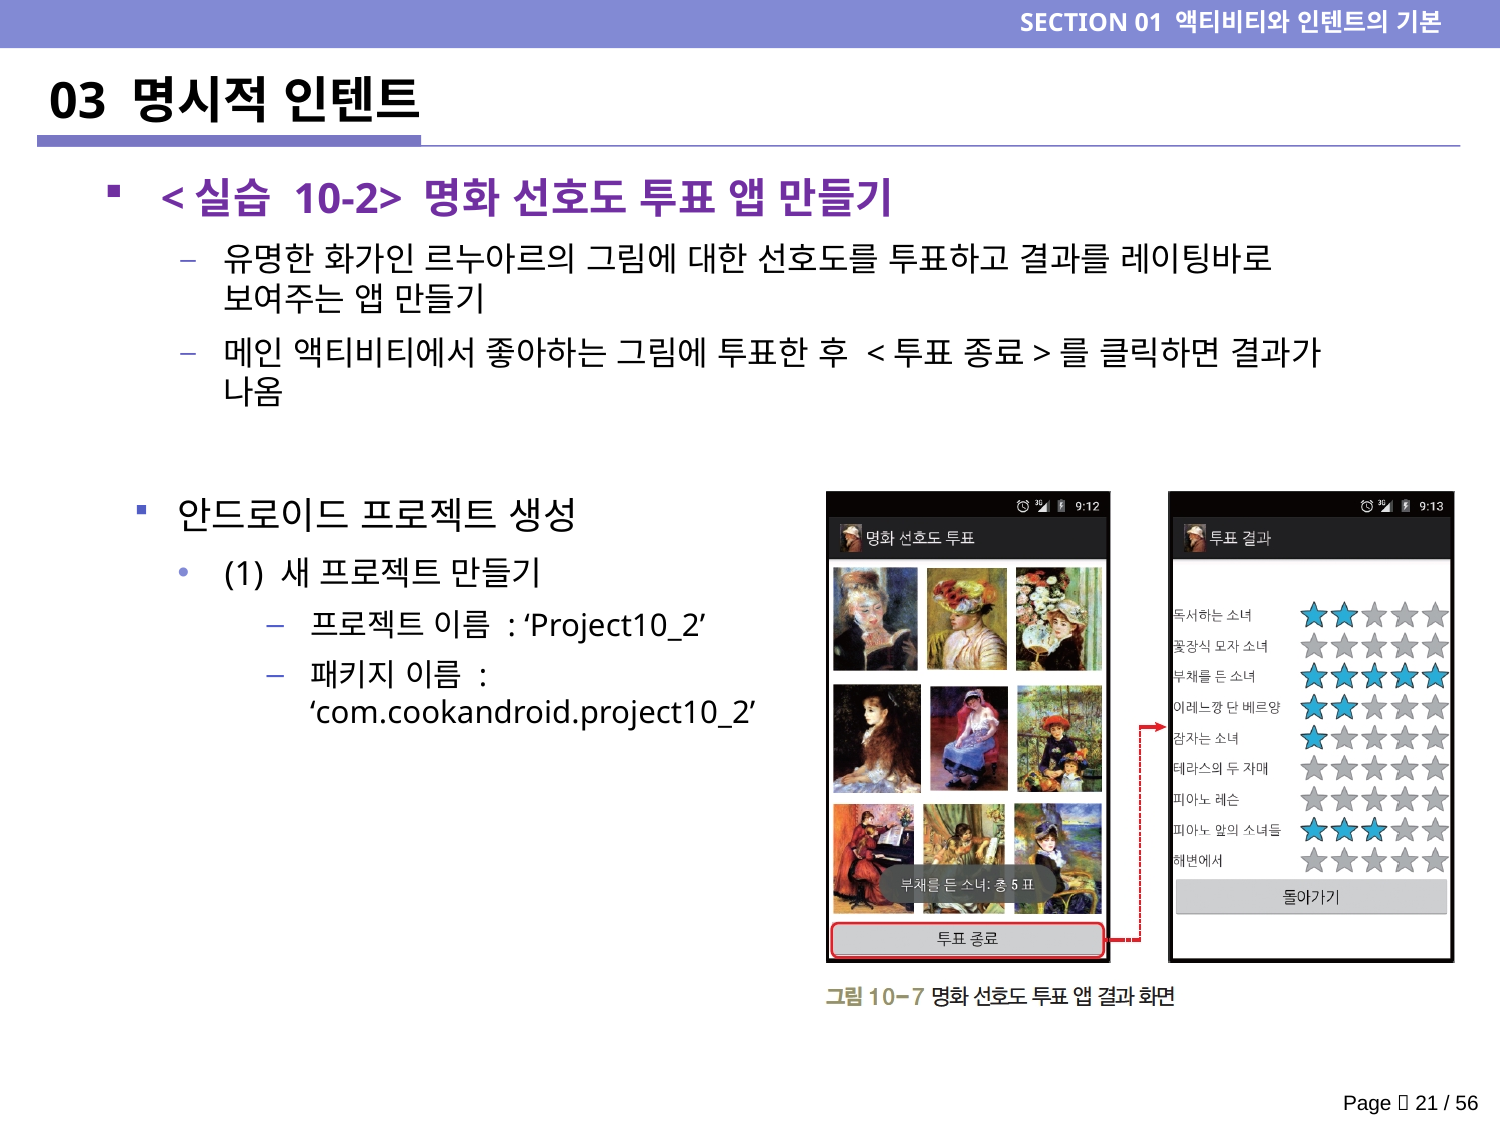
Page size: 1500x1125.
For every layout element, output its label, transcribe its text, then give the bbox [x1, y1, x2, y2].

title 03 명시적 인텐트 [48, 67, 1448, 132]
text_box SECTION 01 액티비티와 인텐트의 기본 [1005, 0, 1500, 44]
picture [822, 488, 1456, 1008]
list <실습 10-2> 명화 선호도 투표 앱 만들기 유명한 화가인 르누아르의 그림에 대한 선호도를 투표하고 결과를 레이팅바로 보여주는 앱 만들기 메인 액티비티에서 좋아하는 그림에 투표한 후 <투표 종료>를 클릭하면 결과가 나옴 안드로이드 프로젝트 생성 (1) 새 프로젝트 만들기 프로젝트 이름 : ‘Project10_2’ 패키지 이름 : ‘com.cookandroid.project10_2’ [104, 171, 1382, 880]
